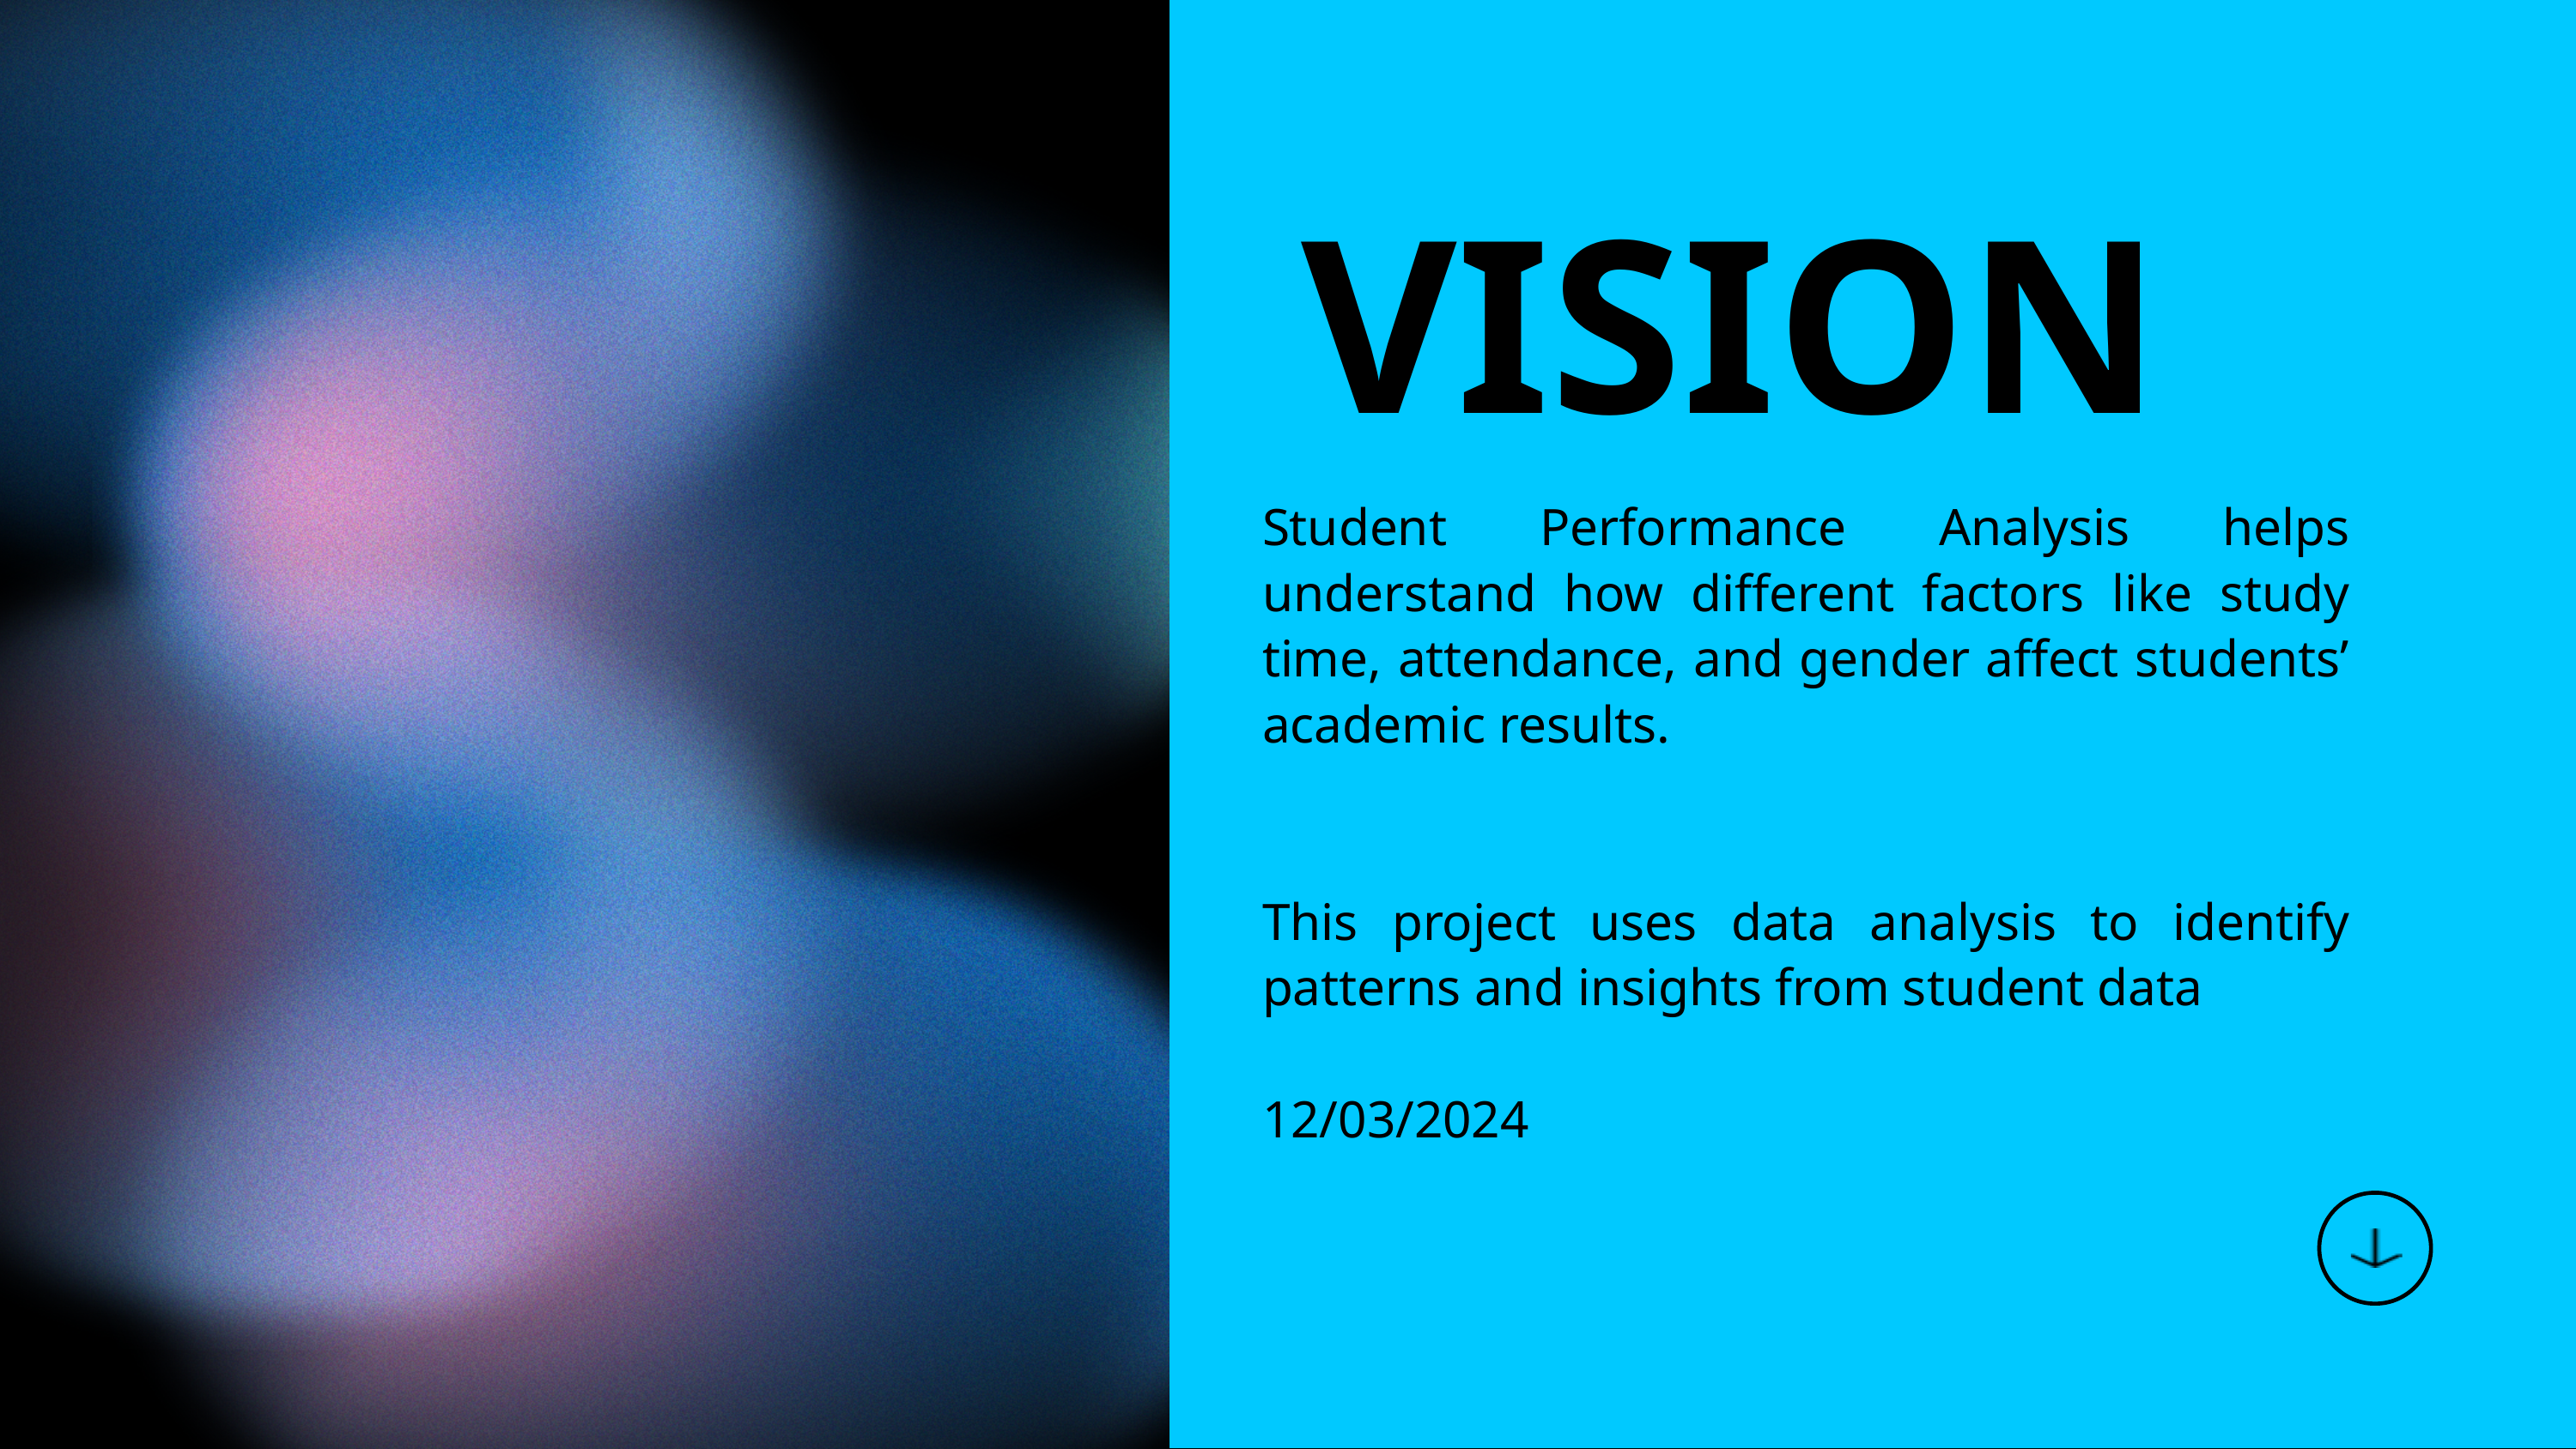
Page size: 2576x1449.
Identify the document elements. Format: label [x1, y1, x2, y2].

text_box [2318, 1192, 2432, 1304]
text_box [1169, 0, 2576, 1449]
text_box [0, 0, 1167, 1449]
